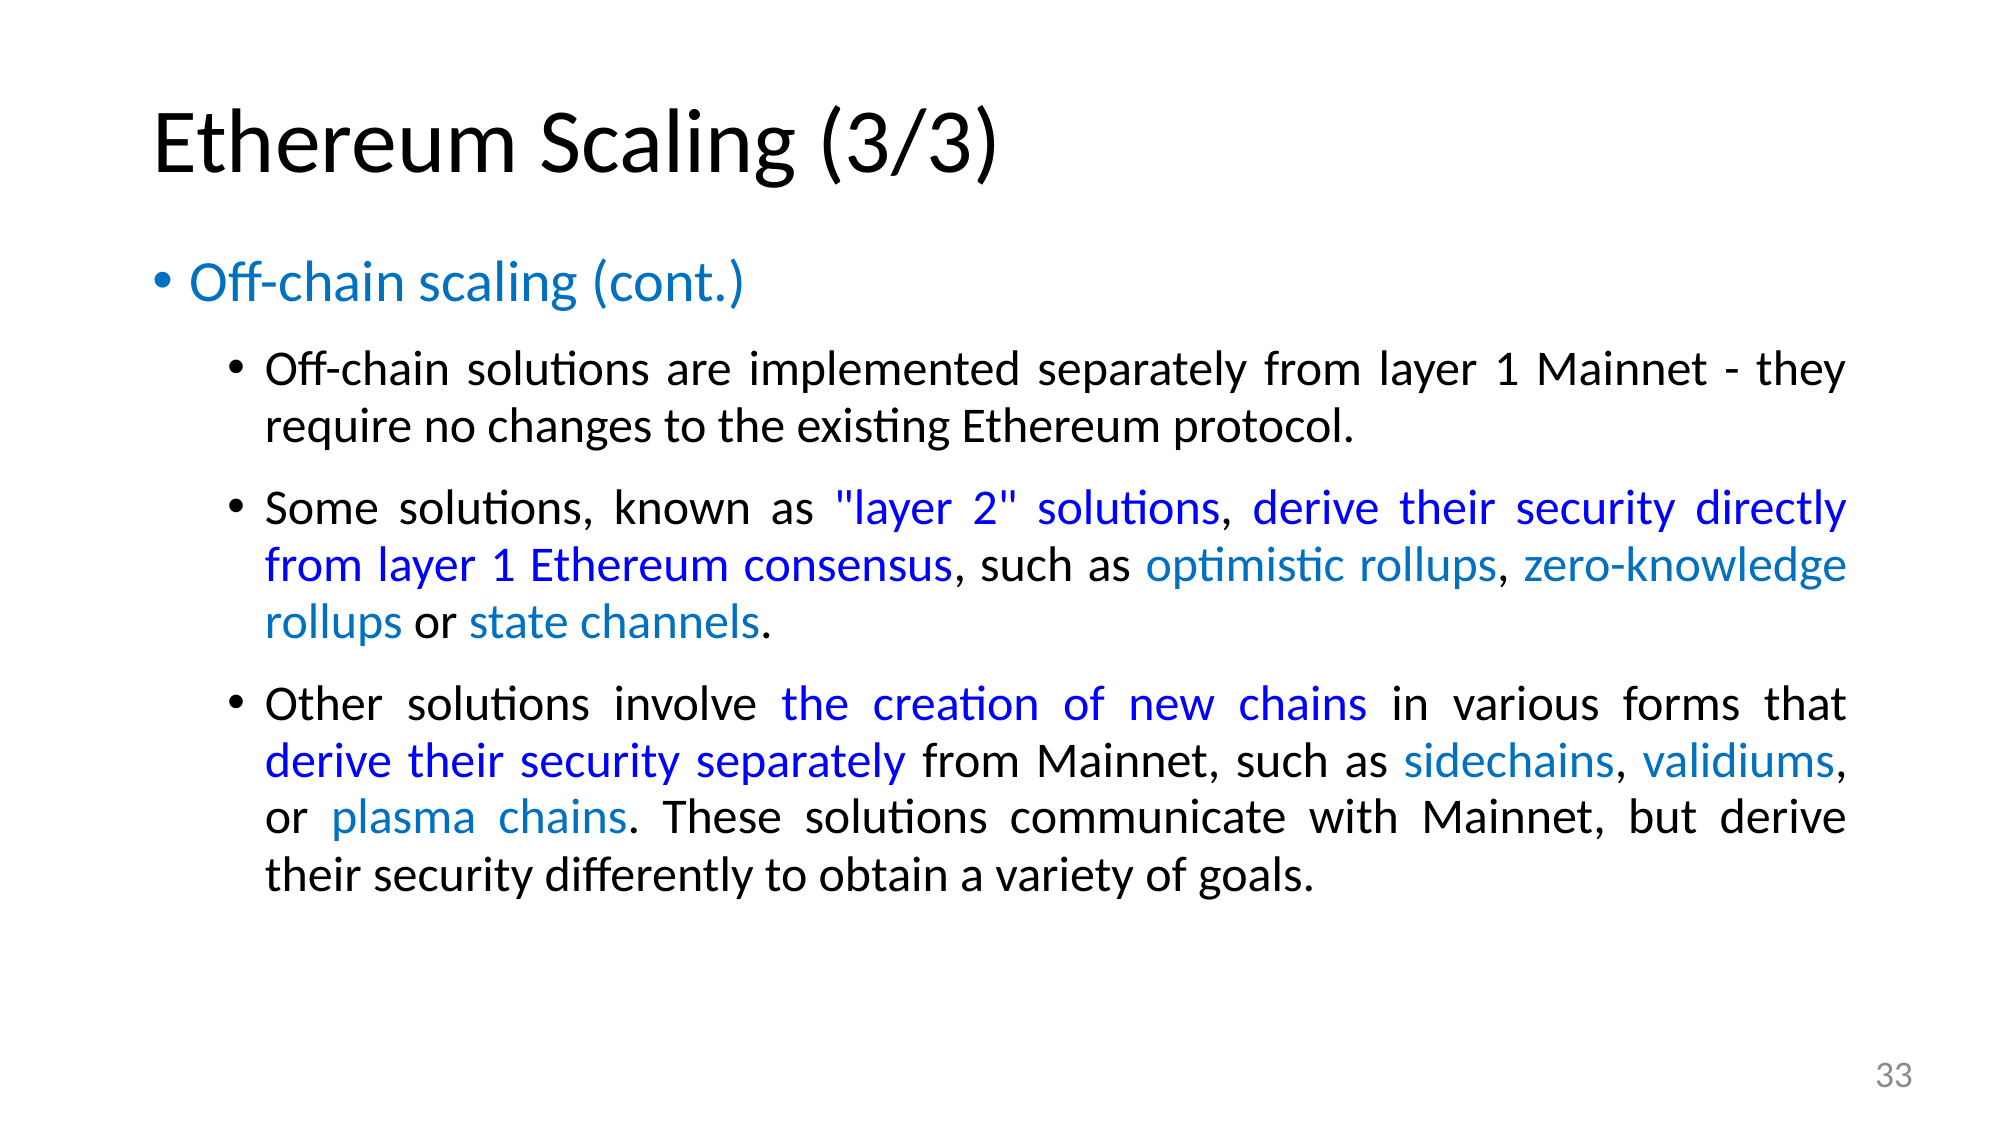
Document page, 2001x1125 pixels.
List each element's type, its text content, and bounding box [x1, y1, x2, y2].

slide_number 33 [1477, 1042, 1928, 1103]
list Off-chain scaling (cont.) Off-chain solutions are implemented separately from layer 1 Mainnet - they require no changes to the existing Ethereum protocol. Some solutions, known as "layer 2" solutions, derive their security directly from layer 1 Ethereum consensus, such as optimistic rollups, zero-knowledge rollups or state channels. Other solutions involve the creation of new chains in various forms that derive their security separately from Mainnet, such as sidechains, validiums, or plasma chains. These solutions communicate with Mainnet, but derive their security differently to obtain a variety of goals. [137, 244, 1863, 1014]
title Ethereum Scaling (3/3) [137, 59, 1863, 227]
